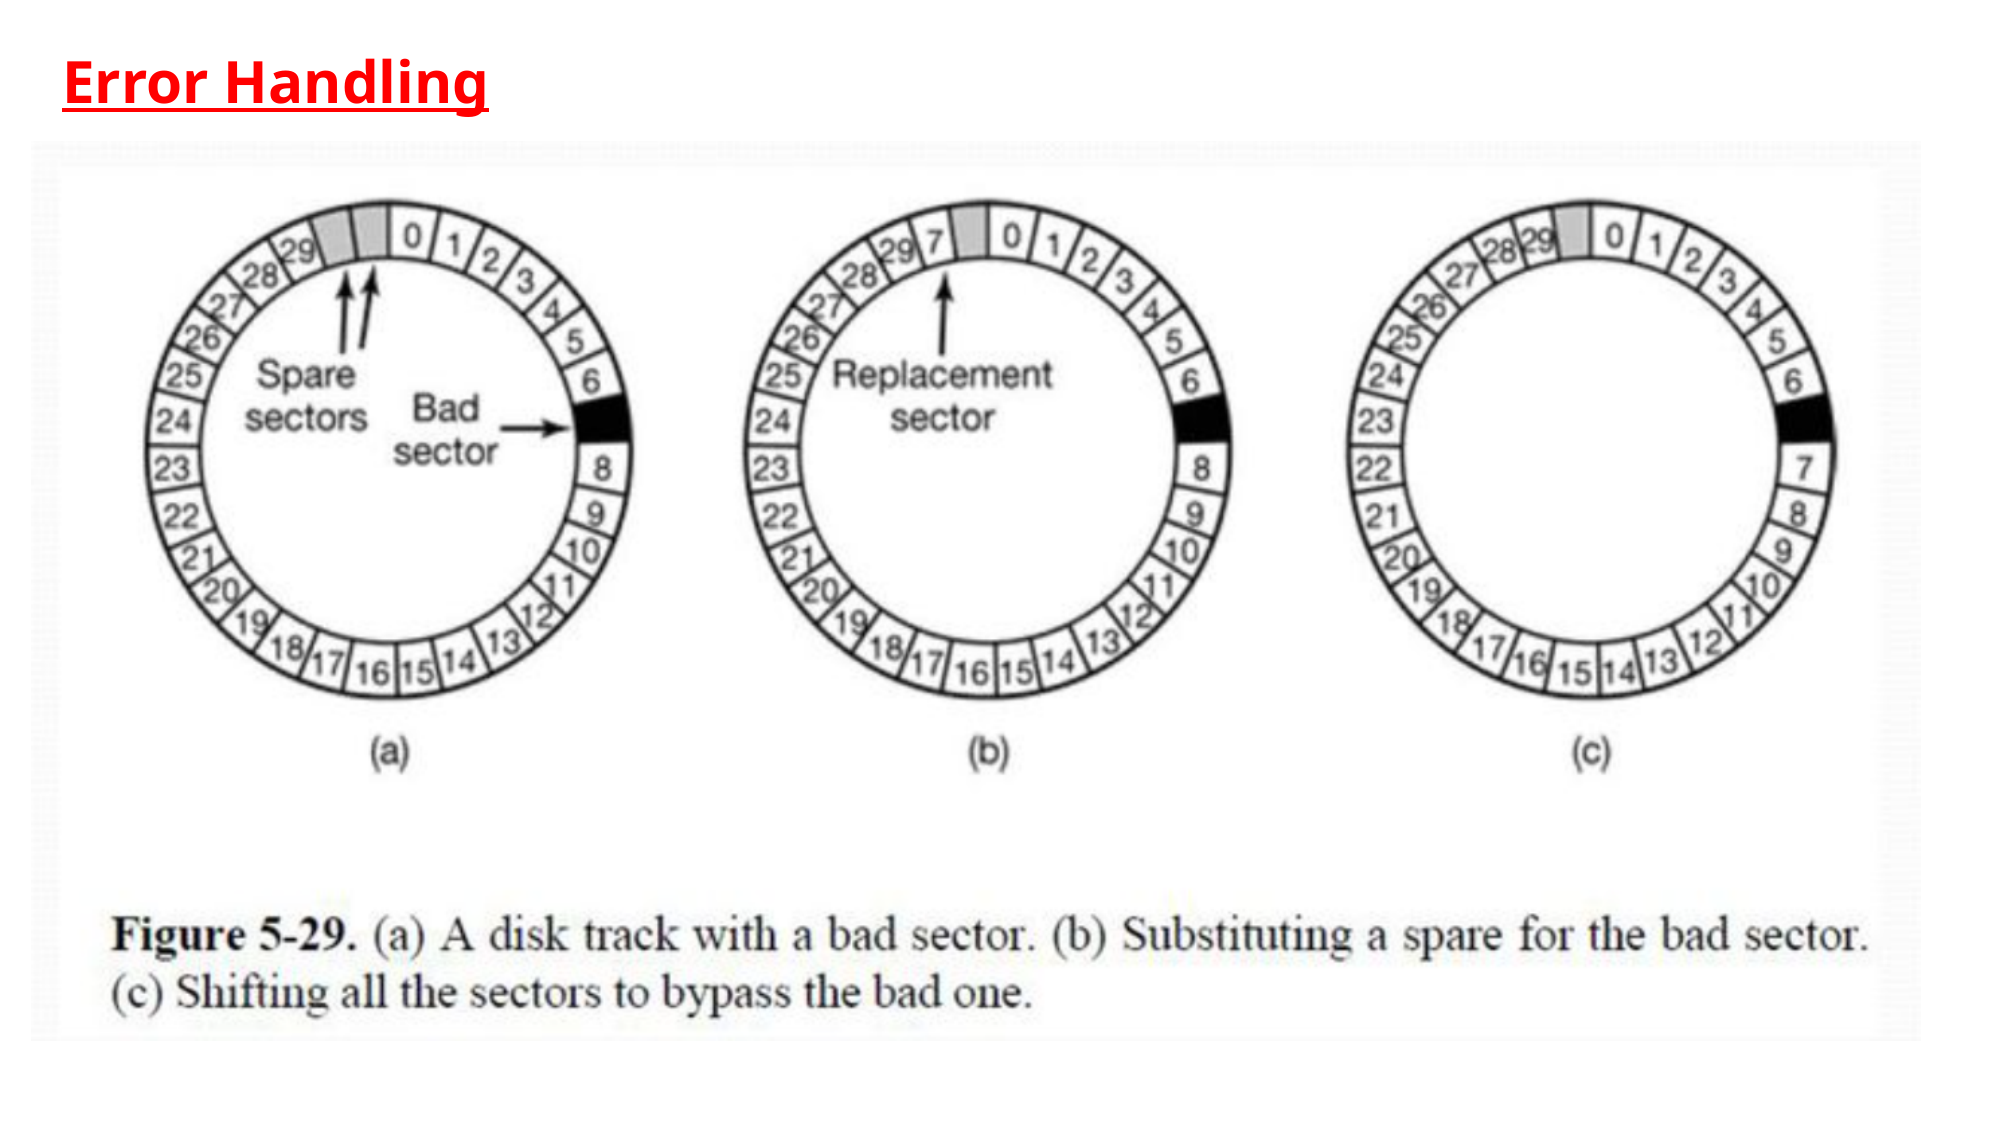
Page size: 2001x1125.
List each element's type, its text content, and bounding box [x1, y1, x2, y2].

picture [31, 141, 1921, 1041]
text_box Error Handling [47, 37, 1048, 123]
